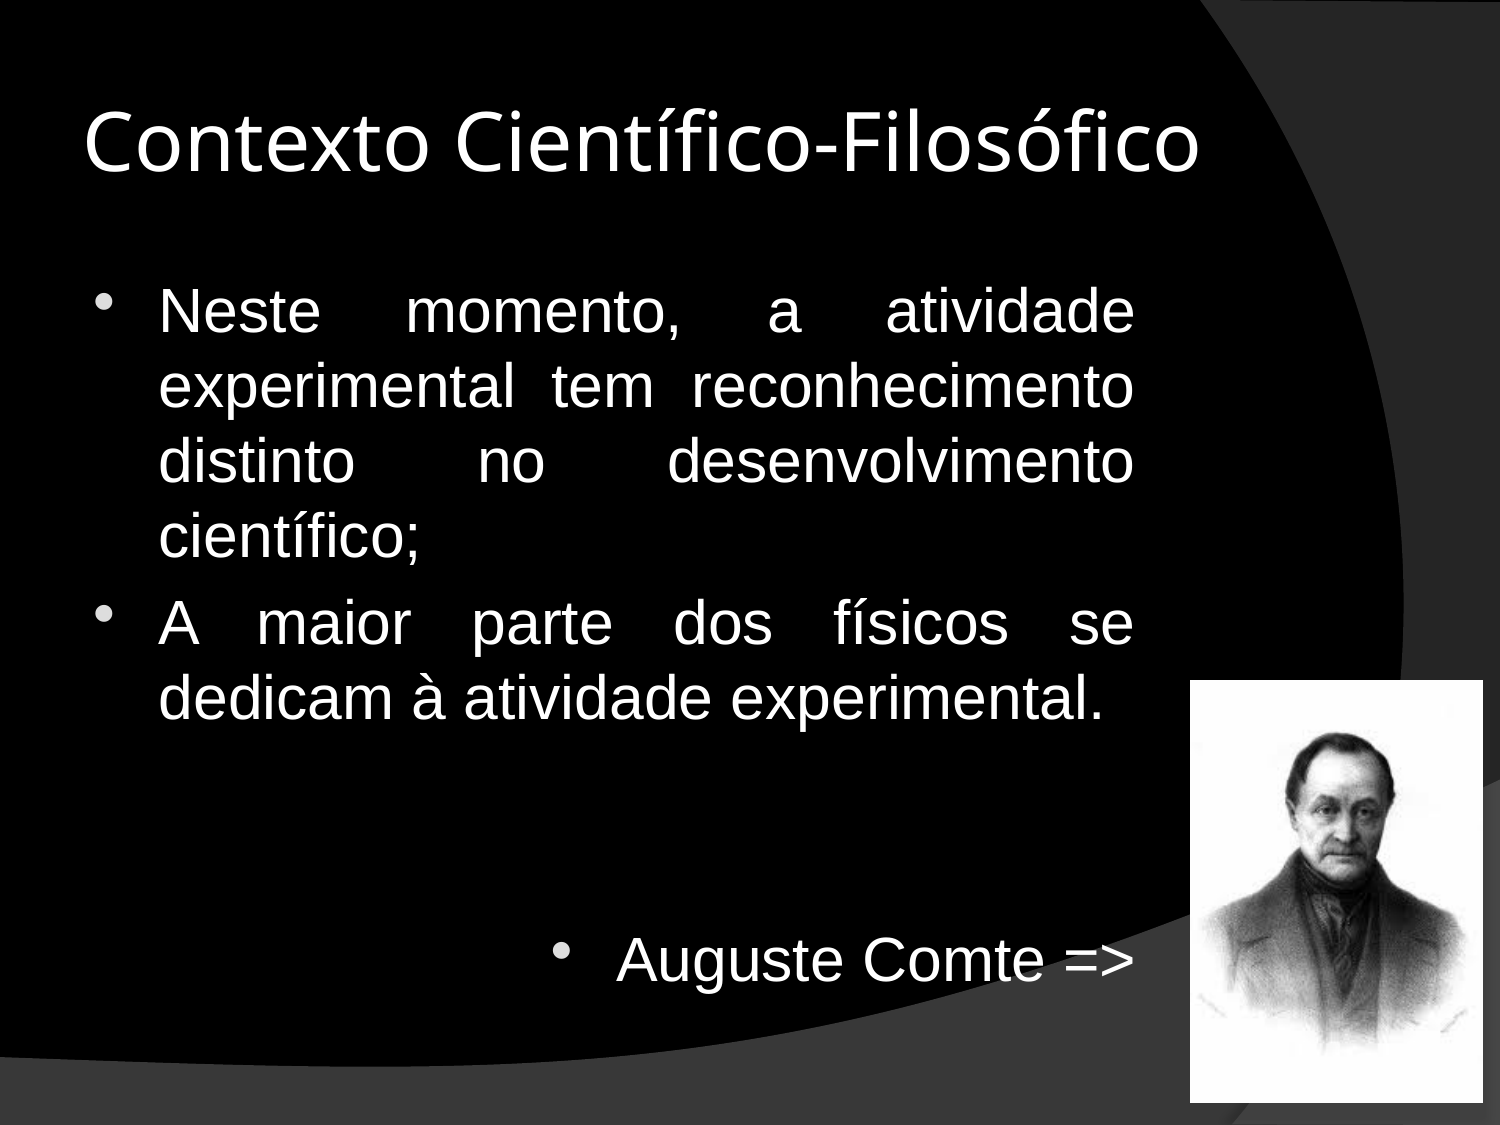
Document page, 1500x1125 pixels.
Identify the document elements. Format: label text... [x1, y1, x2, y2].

title Contexto Científico-Filosófico [75, 45, 1300, 233]
list Neste momento, a atividade experimental tem reconhecimento distinto no desenvolvimento científico; A maior parte dos físicos se dedicam à atividade experimental. Auguste Comte => [75, 262, 1152, 1005]
picture [1190, 680, 1484, 1103]
